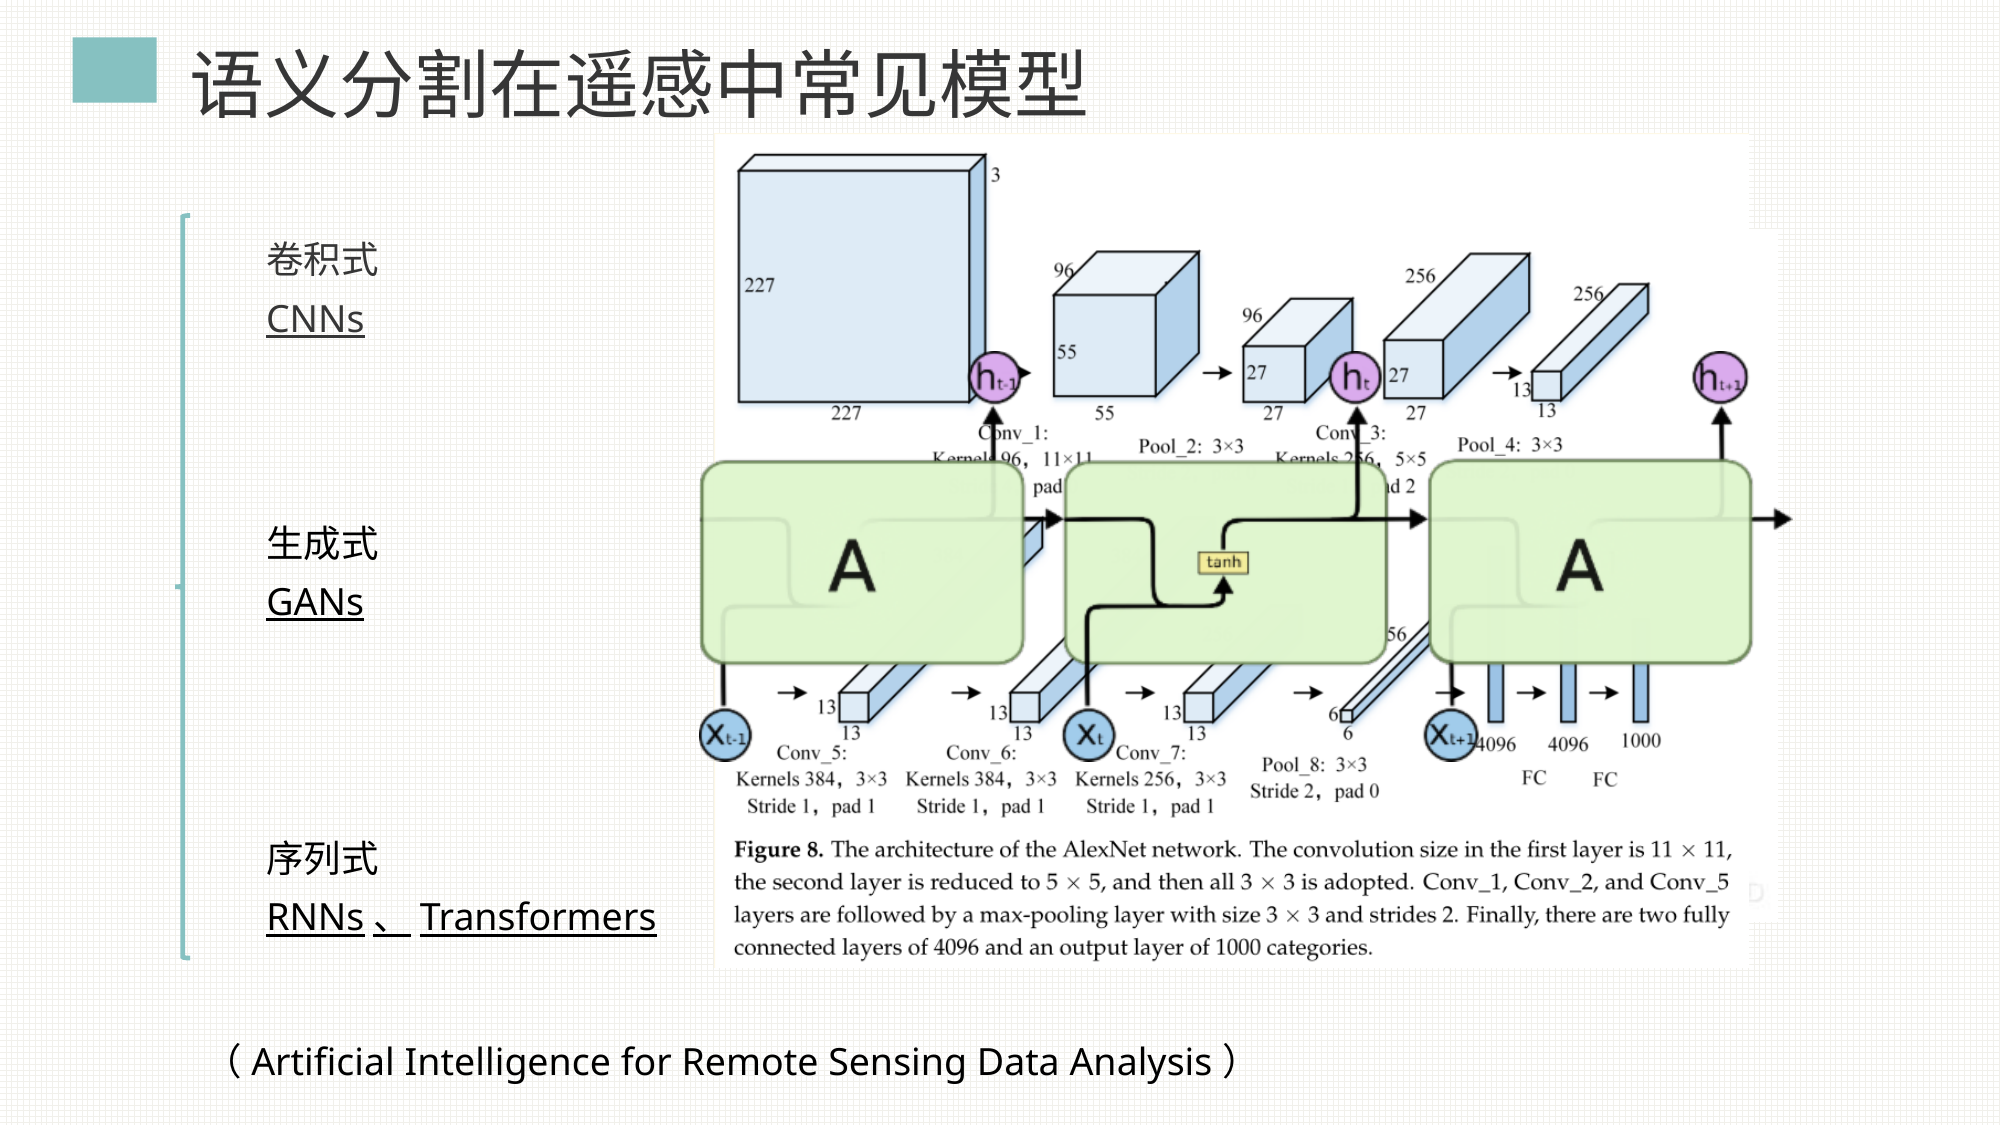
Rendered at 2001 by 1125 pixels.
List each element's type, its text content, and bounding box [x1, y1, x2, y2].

text_box （Artificial Intelligence for Remote Sensing Data Analysis） [190, 1030, 1311, 1091]
text_box 语义分割在遥感中常见模型 [175, 0, 1352, 136]
text_box 生成式 GANs [251, 498, 699, 631]
text_box [175, 214, 191, 959]
text_box 序列式 RNNs、Transformers [251, 814, 714, 946]
text_box [71, 36, 158, 104]
picture [699, 133, 1793, 968]
text_box 卷积式 CNNs [251, 215, 714, 348]
